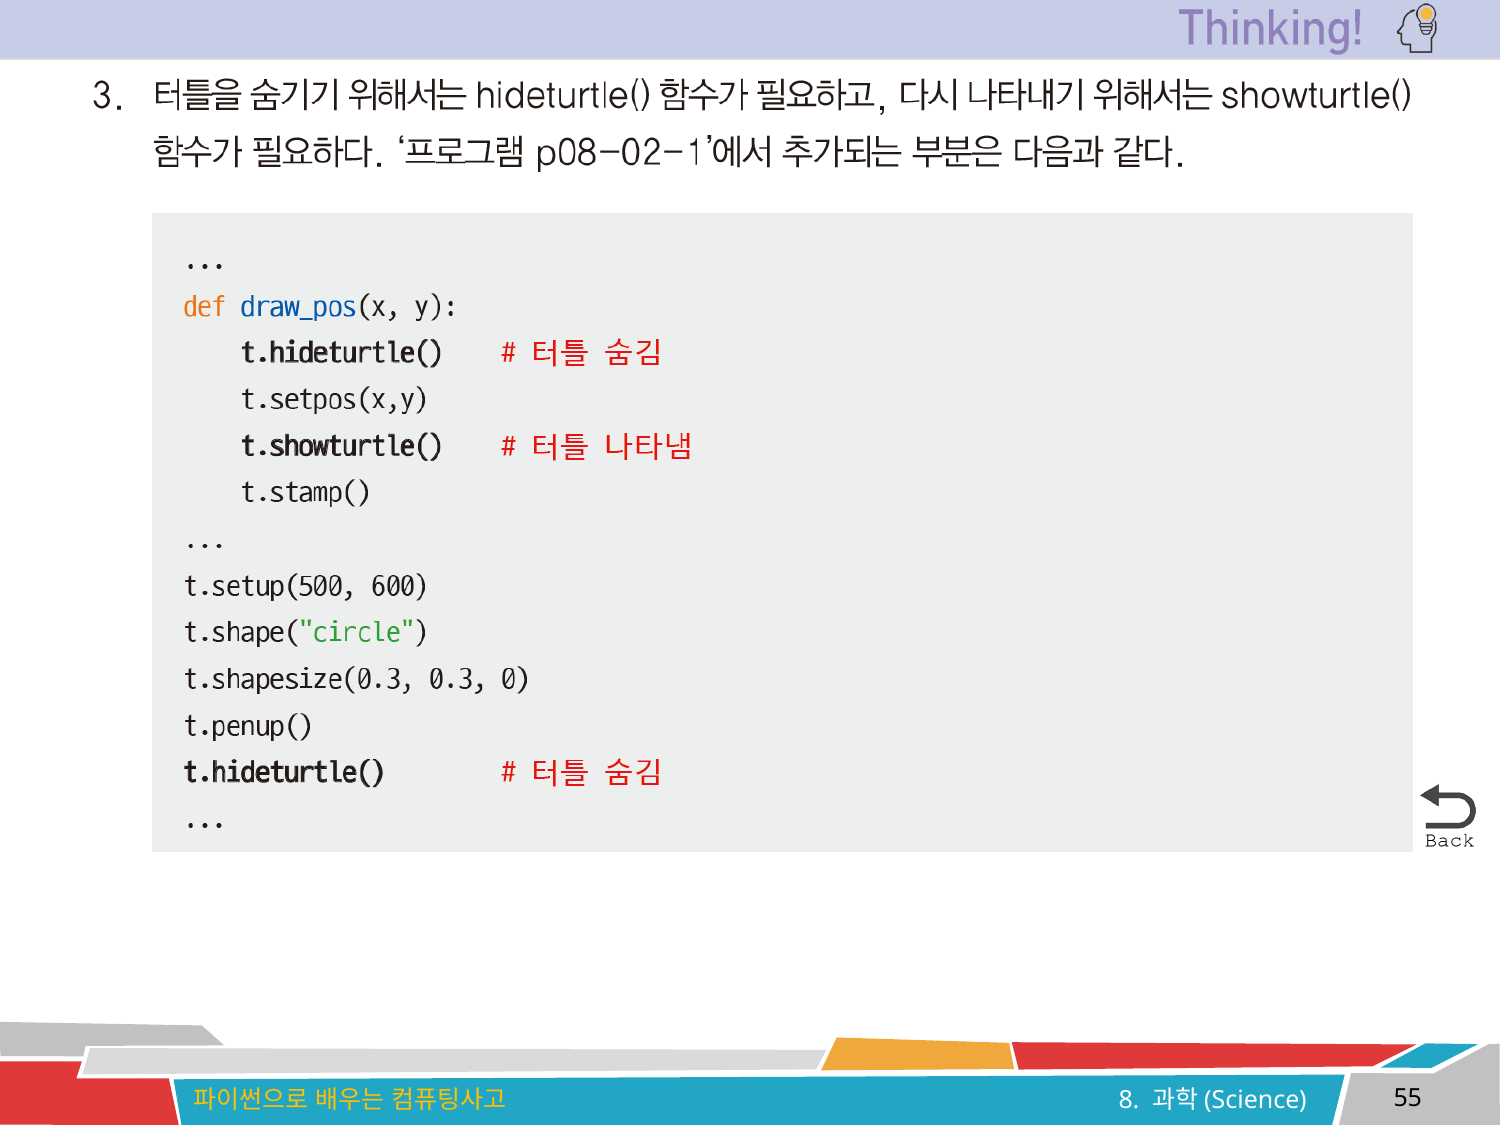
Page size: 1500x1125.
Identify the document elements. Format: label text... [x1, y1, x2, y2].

picture [1178, 3, 1437, 55]
slide_number 55 [1361, 1080, 1437, 1118]
picture [86, 71, 1483, 852]
